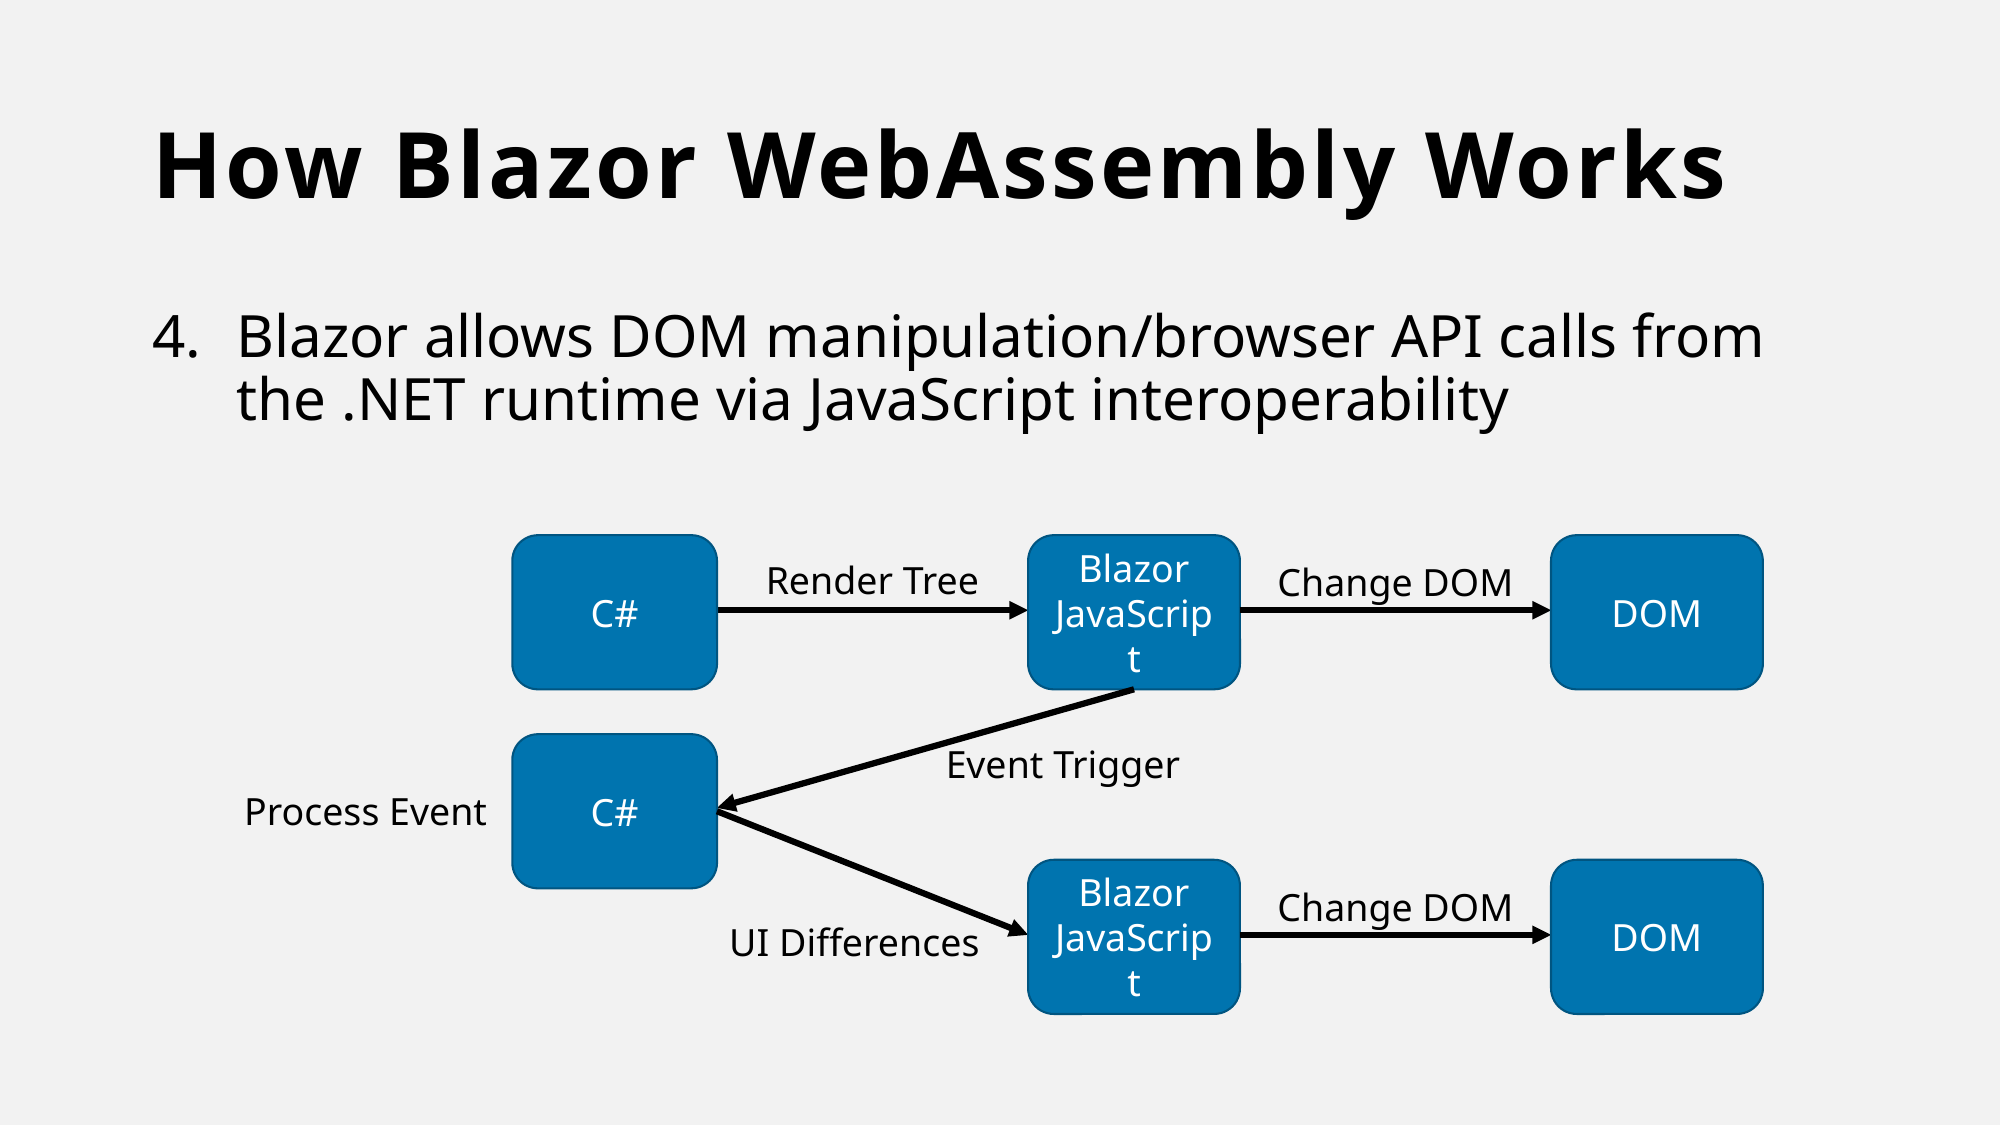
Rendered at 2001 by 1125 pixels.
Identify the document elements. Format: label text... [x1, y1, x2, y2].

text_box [237, 535, 1763, 1014]
list Blazor allows DOM manipulation/browser API calls from the .NET runtime via JavaScript interoperability [137, 299, 1863, 1014]
title How Blazor WebAssembly Works [137, 59, 1863, 278]
